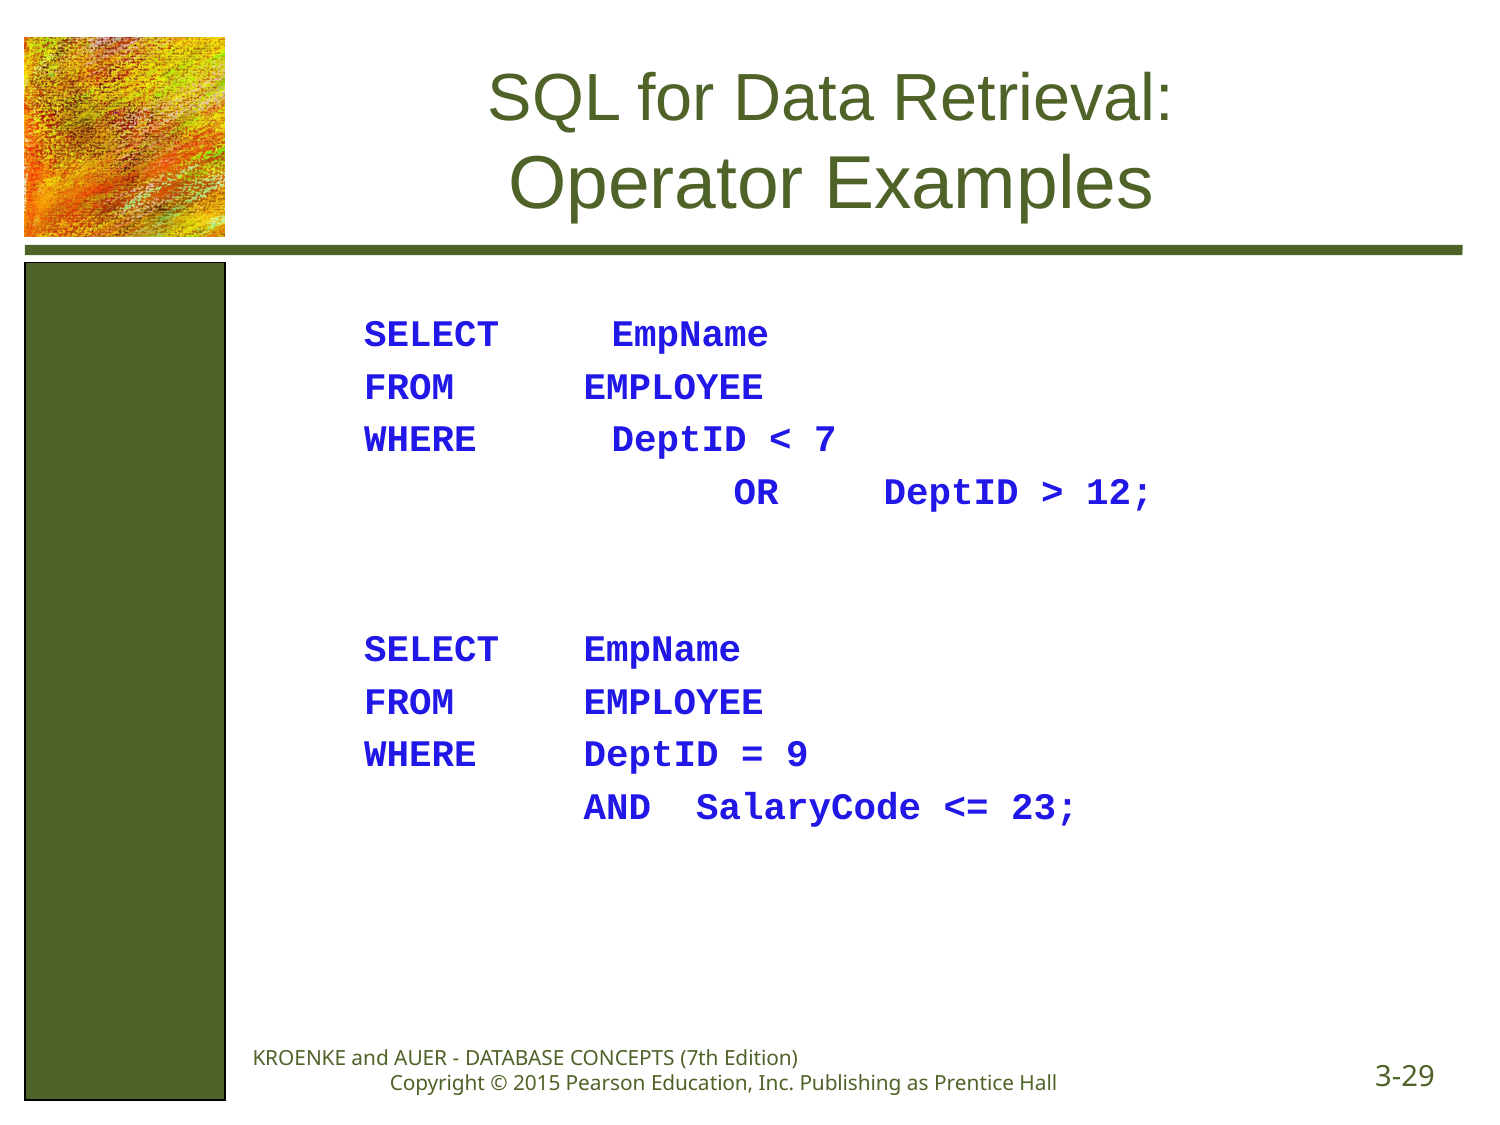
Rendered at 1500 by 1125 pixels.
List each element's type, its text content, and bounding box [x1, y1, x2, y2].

slide_number 3-29 [1287, 1049, 1451, 1103]
list SELECT EmpName FROM EMPLOYEE WHERE DeptID < 7 OR DeptID > 12; SELECT EmpName FROM EMPLOYEE WHERE DeptID = 9 AND SalaryCode <= 23; [273, 301, 1426, 1026]
picture [24, 37, 225, 237]
footer KROENKE and AUER - DATABASE CONCEPTS (7th Edition) Copyright © 2015 Pearson Education, Inc. Publishing as Prentice Hall [237, 1037, 1088, 1104]
title SQL for Data Retrieval: Operator Examples [237, 44, 1426, 233]
